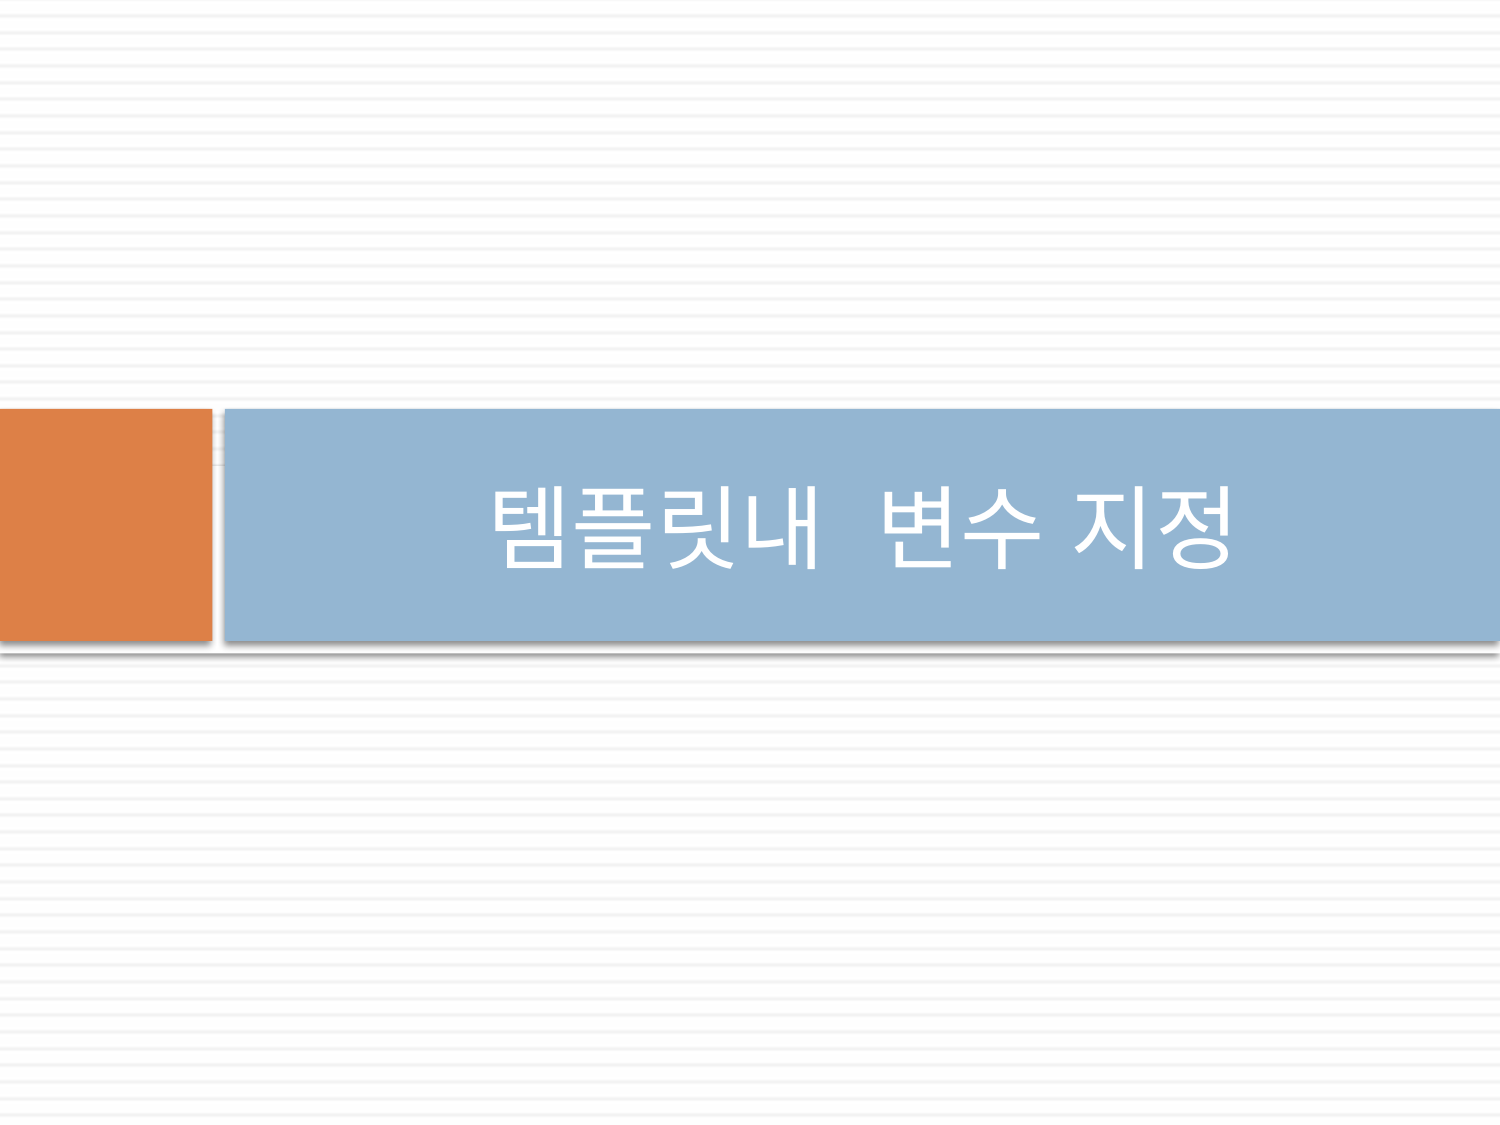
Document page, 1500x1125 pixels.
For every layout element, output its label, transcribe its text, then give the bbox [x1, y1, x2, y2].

title 템플릿내 변수 지정 [238, 444, 1489, 607]
